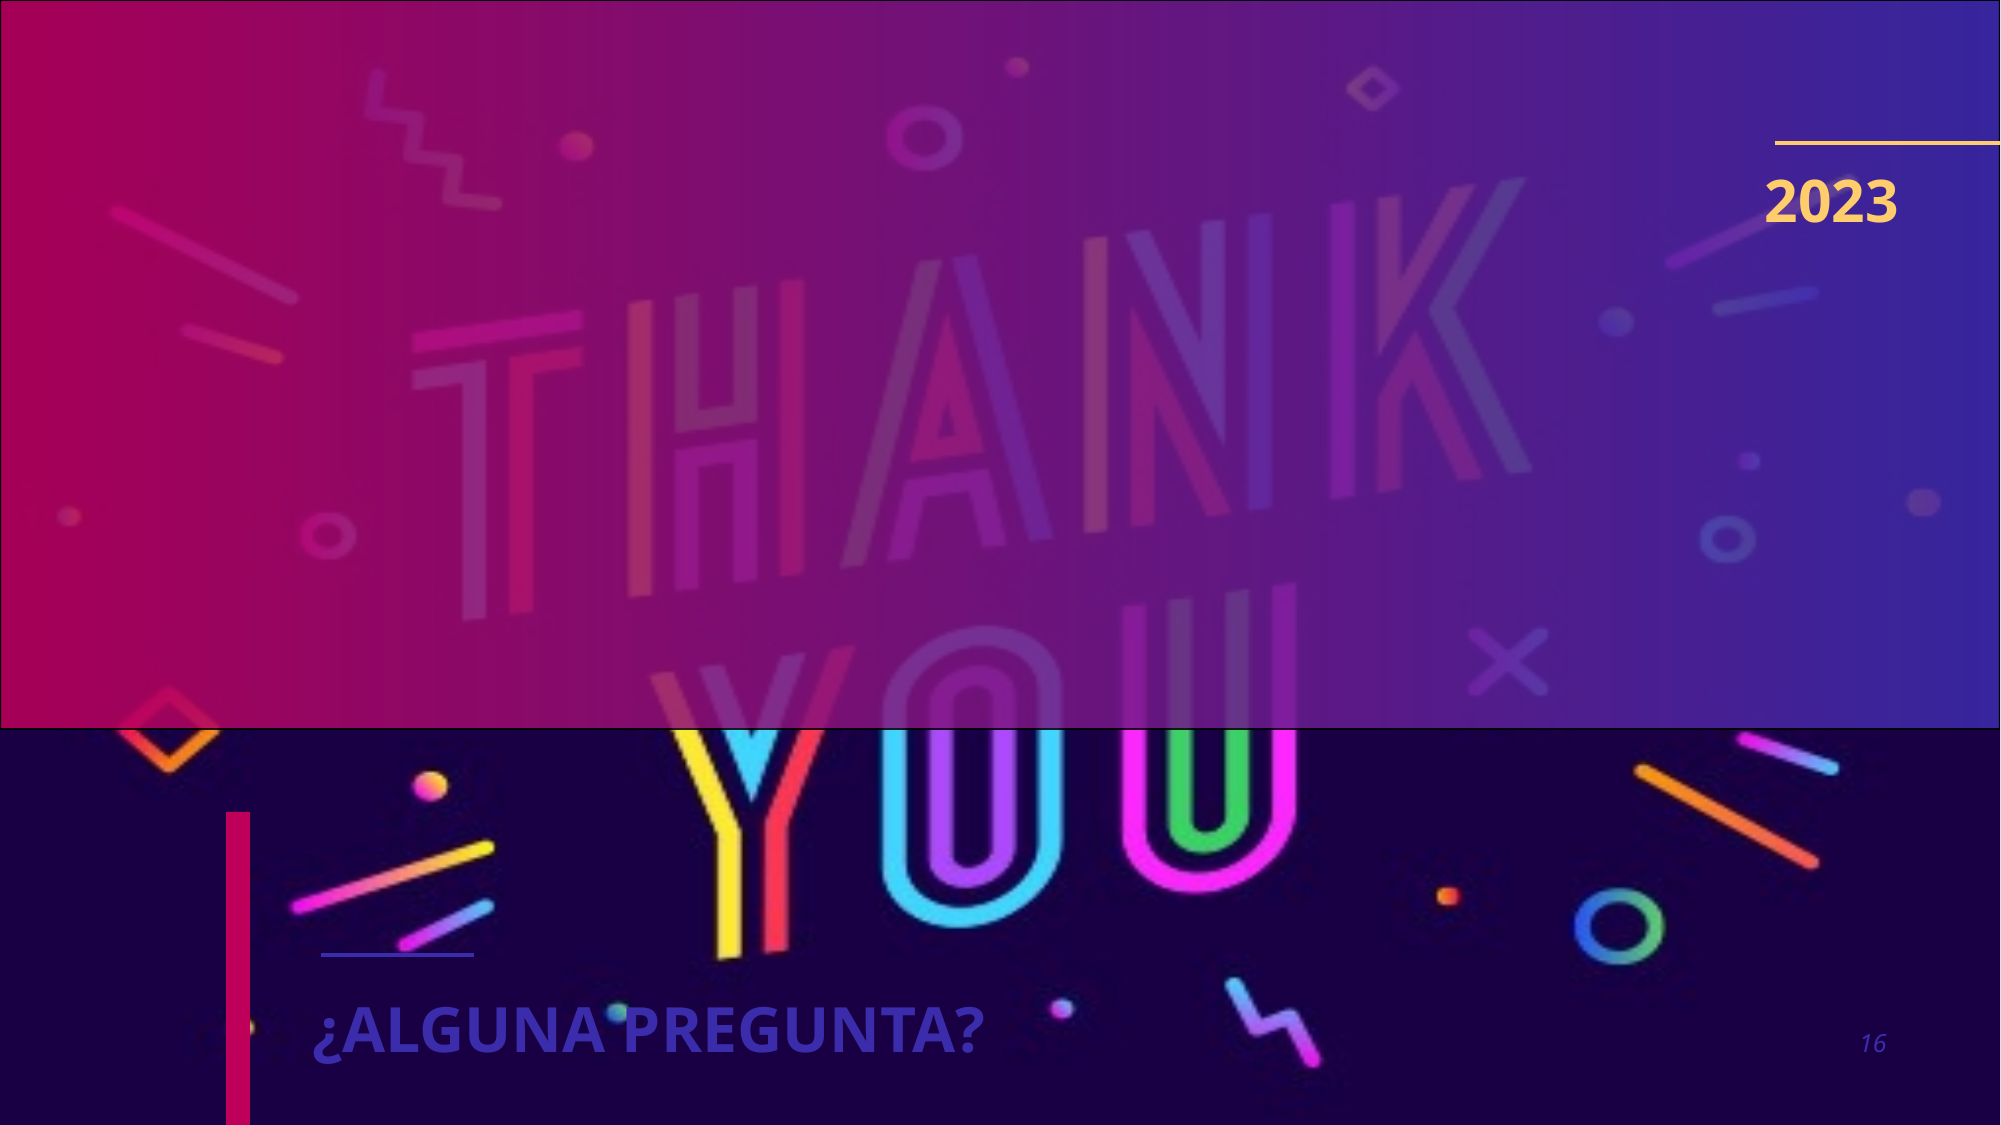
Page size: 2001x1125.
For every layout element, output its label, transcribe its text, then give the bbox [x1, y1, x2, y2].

picture [0, 0, 2001, 1125]
slide_number 16 [1451, 1015, 1902, 1075]
subtitle ¿ALGUNA PREGUNTA? [297, 991, 1798, 1091]
list 2023 [1749, 164, 1990, 244]
